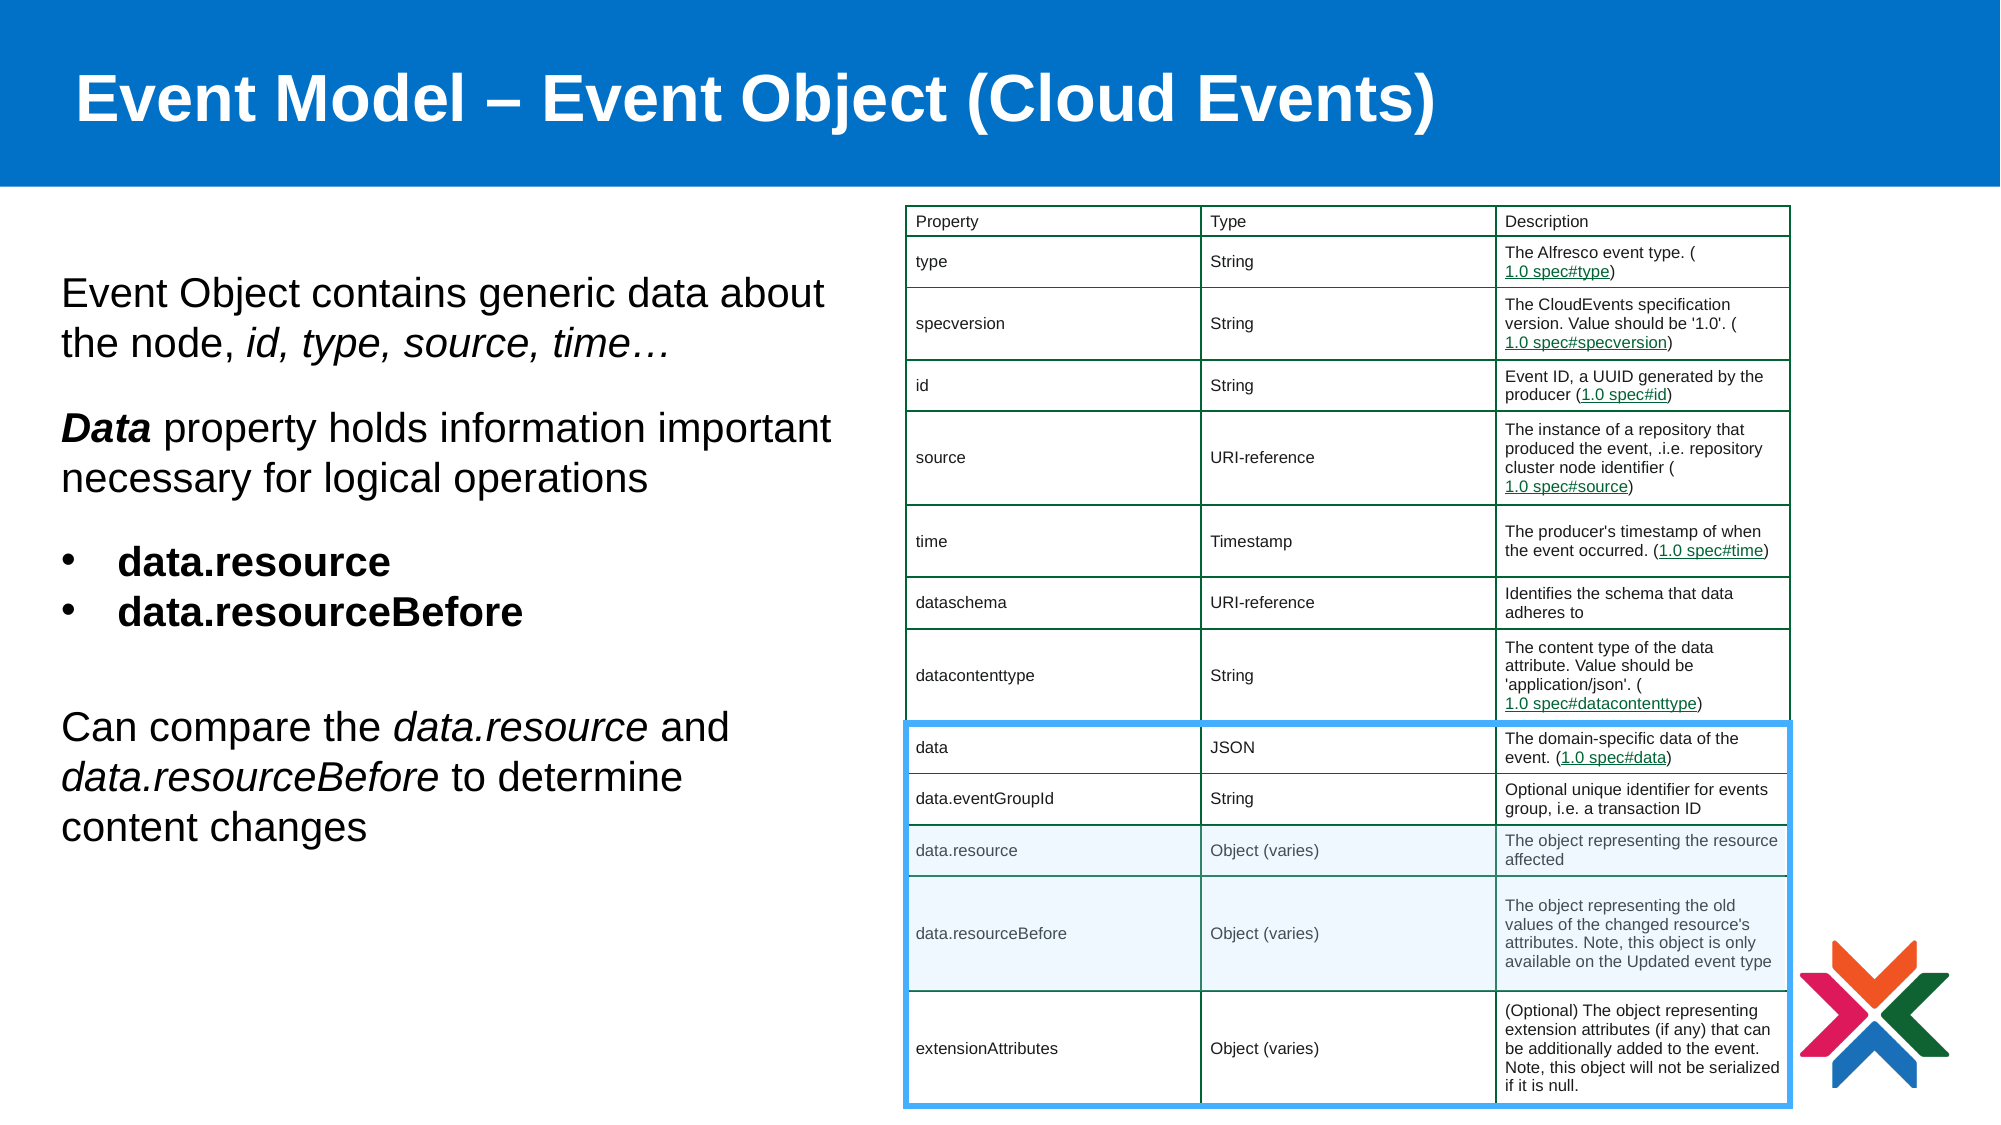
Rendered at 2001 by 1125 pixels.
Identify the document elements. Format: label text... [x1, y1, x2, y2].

text_box Event Object contains generic data about the node, id, type, source, time… [46, 258, 850, 374]
table_cell specversion [907, 288, 1200, 359]
table_cell Timestamp [1202, 506, 1495, 576]
table_cell type [907, 237, 1200, 287]
table_cell Identifies the schema that data adheres to [1497, 578, 1789, 628]
table_cell String [1202, 288, 1495, 359]
table_cell String [1202, 361, 1495, 410]
text_box Data property holds information important necessary for logical operations [46, 393, 850, 509]
table_cell source [907, 412, 1200, 504]
text_box Can compare the data.resource and data.resourceBefore to determine content changes [46, 691, 832, 857]
table_header Description [1497, 207, 1789, 235]
table_cell String [1202, 630, 1495, 721]
text_box data.resource data.resourceBefore [46, 527, 850, 643]
text_box [906, 723, 1791, 1107]
table_cell datacontenttype [907, 630, 1200, 721]
title Event Model – Event Object (Cloud Events) [0, 0, 2000, 187]
table_cell The Alfresco event type. (1.0 spec#type) [1497, 237, 1789, 287]
picture [1792, 938, 1957, 1088]
table_cell dataschema [907, 578, 1200, 628]
table_header Type [1202, 207, 1495, 235]
table_cell The CloudEvents specification version. Value should be '1.0'. (1.0 spec#specversion) [1497, 288, 1789, 359]
table_cell Event ID, a UUID generated by the producer (1.0 spec#id) [1497, 361, 1789, 410]
table_cell URI-reference [1202, 578, 1495, 628]
table_cell The producer's timestamp of when the event occurred. (1.0 spec#time) [1497, 506, 1789, 576]
table_cell The content type of the data attribute. Value should be 'application/json'. (1.0 spec#datacontenttype) [1497, 630, 1789, 721]
table_cell The instance of a repository that produced the event, .i.e. repository cluster node identifier (1.0 spec#source) [1497, 412, 1789, 504]
table_cell id [907, 361, 1200, 410]
table_cell String [1202, 237, 1495, 287]
table_cell time [907, 506, 1200, 576]
table_cell URI-reference [1202, 412, 1495, 504]
table_header Property [907, 207, 1200, 235]
